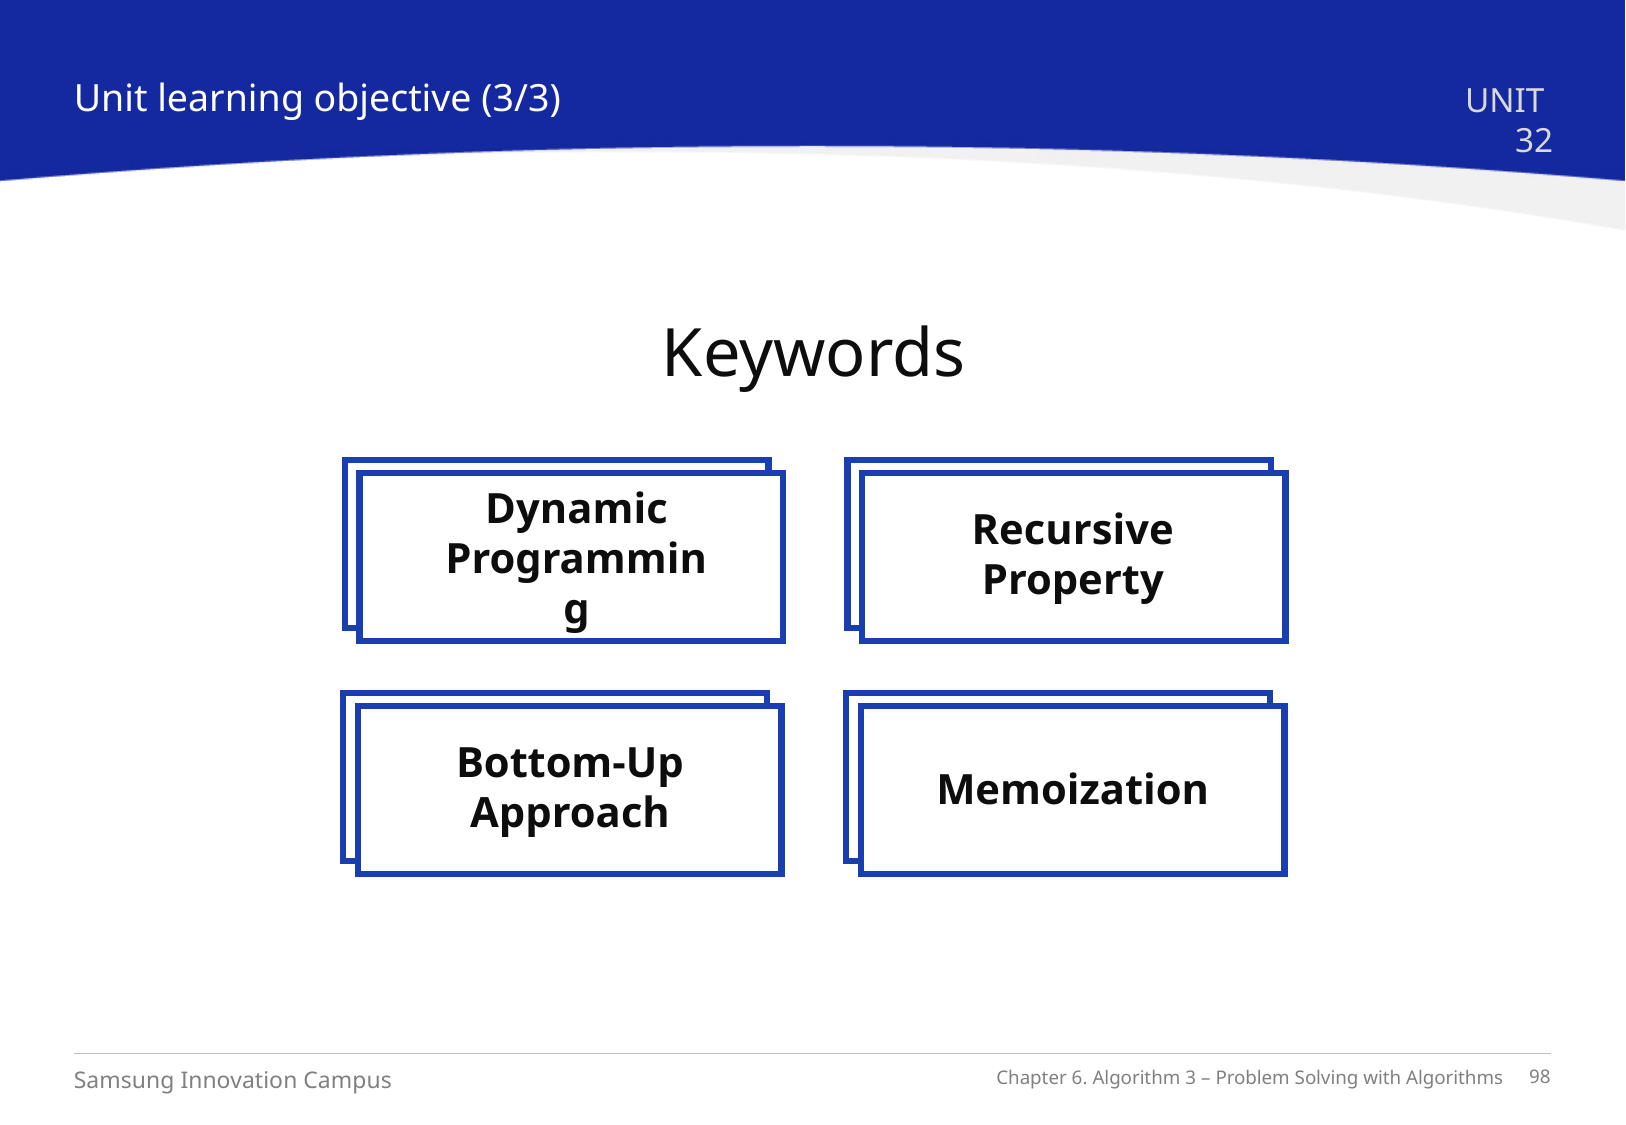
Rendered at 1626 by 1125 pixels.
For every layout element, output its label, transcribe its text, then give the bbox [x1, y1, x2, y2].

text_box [92, 310, 1536, 875]
picture [0, 0, 1625, 1125]
text_box Unit learning objective (3/3) [73, 73, 1515, 119]
text_box UNIT 32 [1422, 78, 1554, 159]
